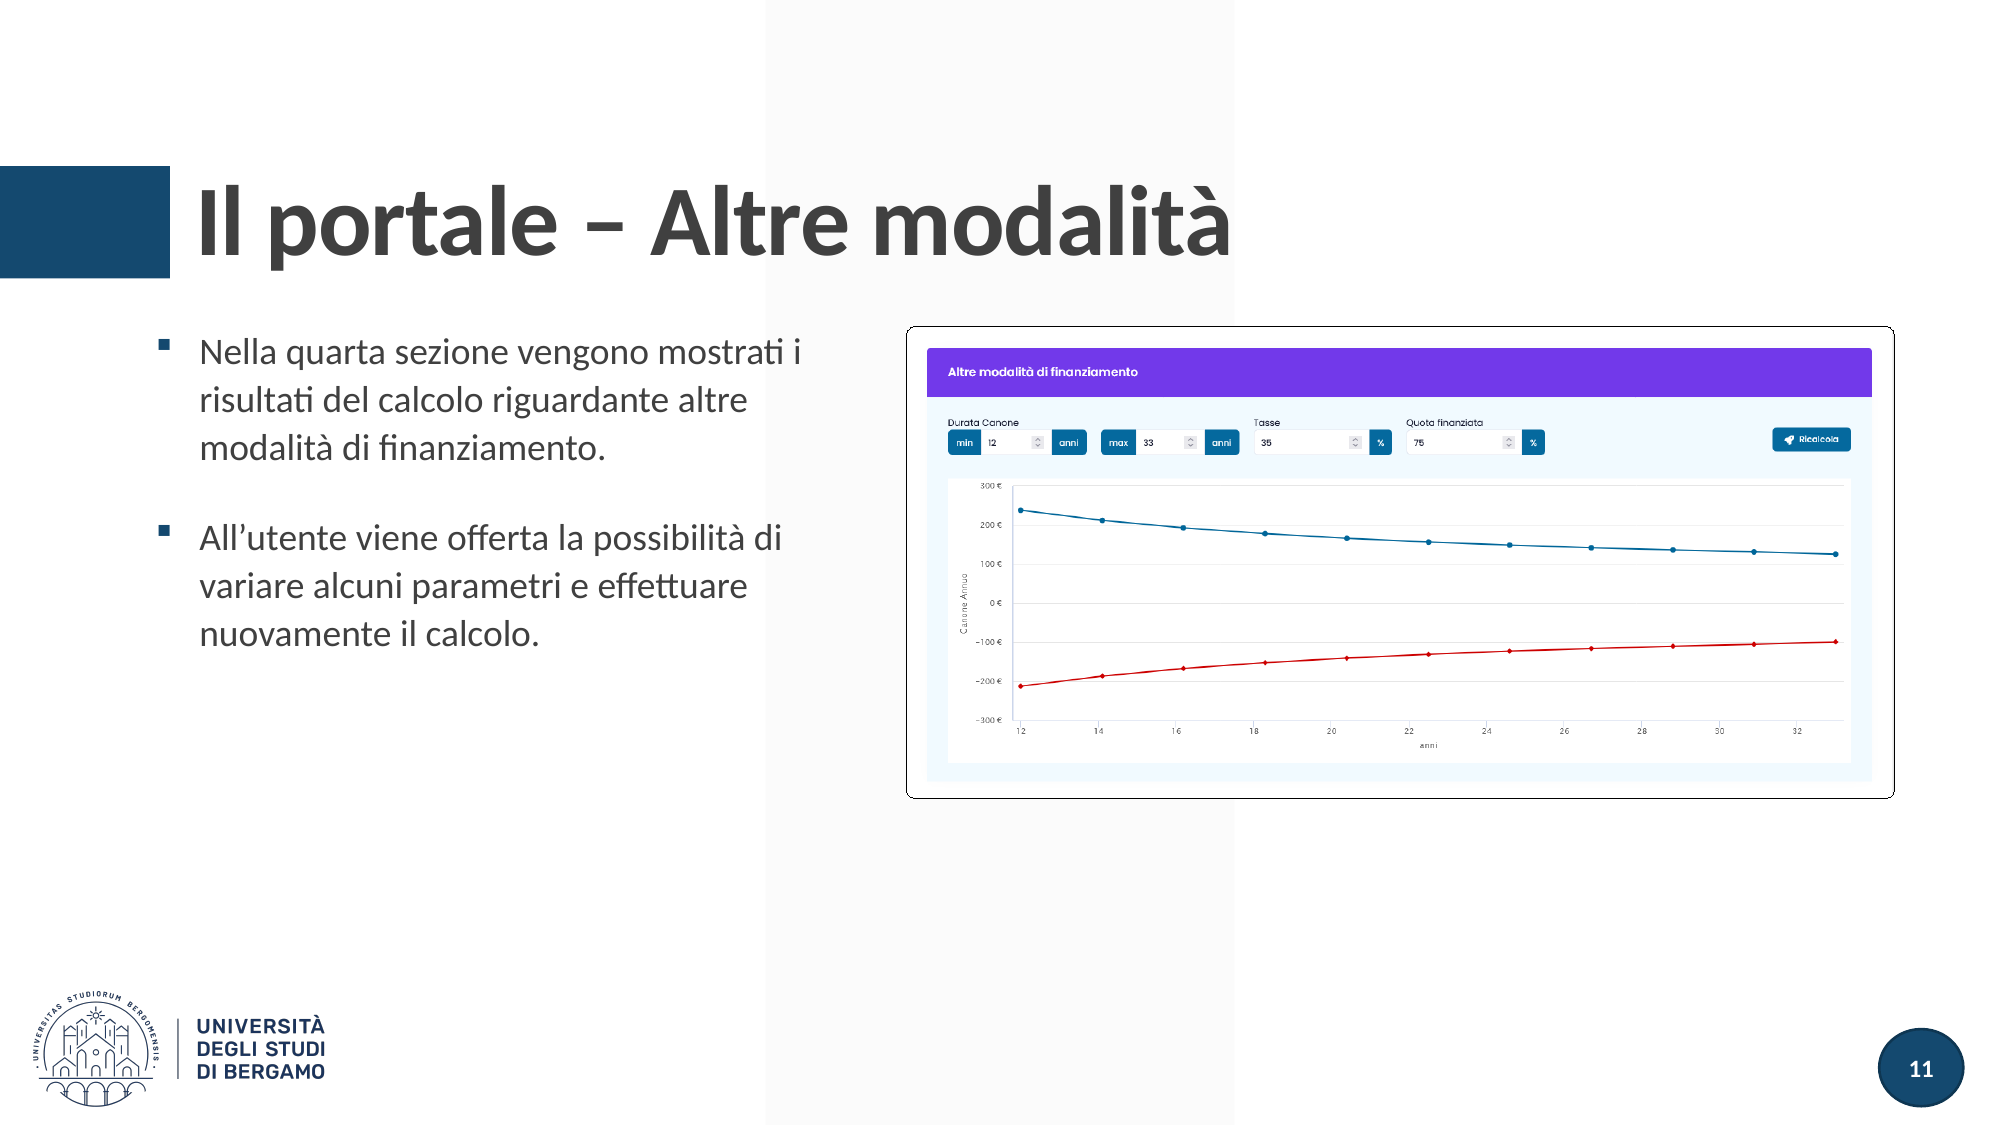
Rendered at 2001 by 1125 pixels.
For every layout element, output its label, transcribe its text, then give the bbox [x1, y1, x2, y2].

picture [33, 990, 325, 1107]
list Nella quarta sezione vengono mostrati i risultati del calcolo riguardante altre modalità di finanziamento. All’utente viene offerta la possibilità di variare alcuni parametri e effettuare nuovamente il calcolo. [124, 316, 879, 992]
picture [906, 325, 1895, 799]
text_box 11 [1877, 1027, 1965, 1108]
title Il portale – Altre modalità [180, 47, 1830, 285]
